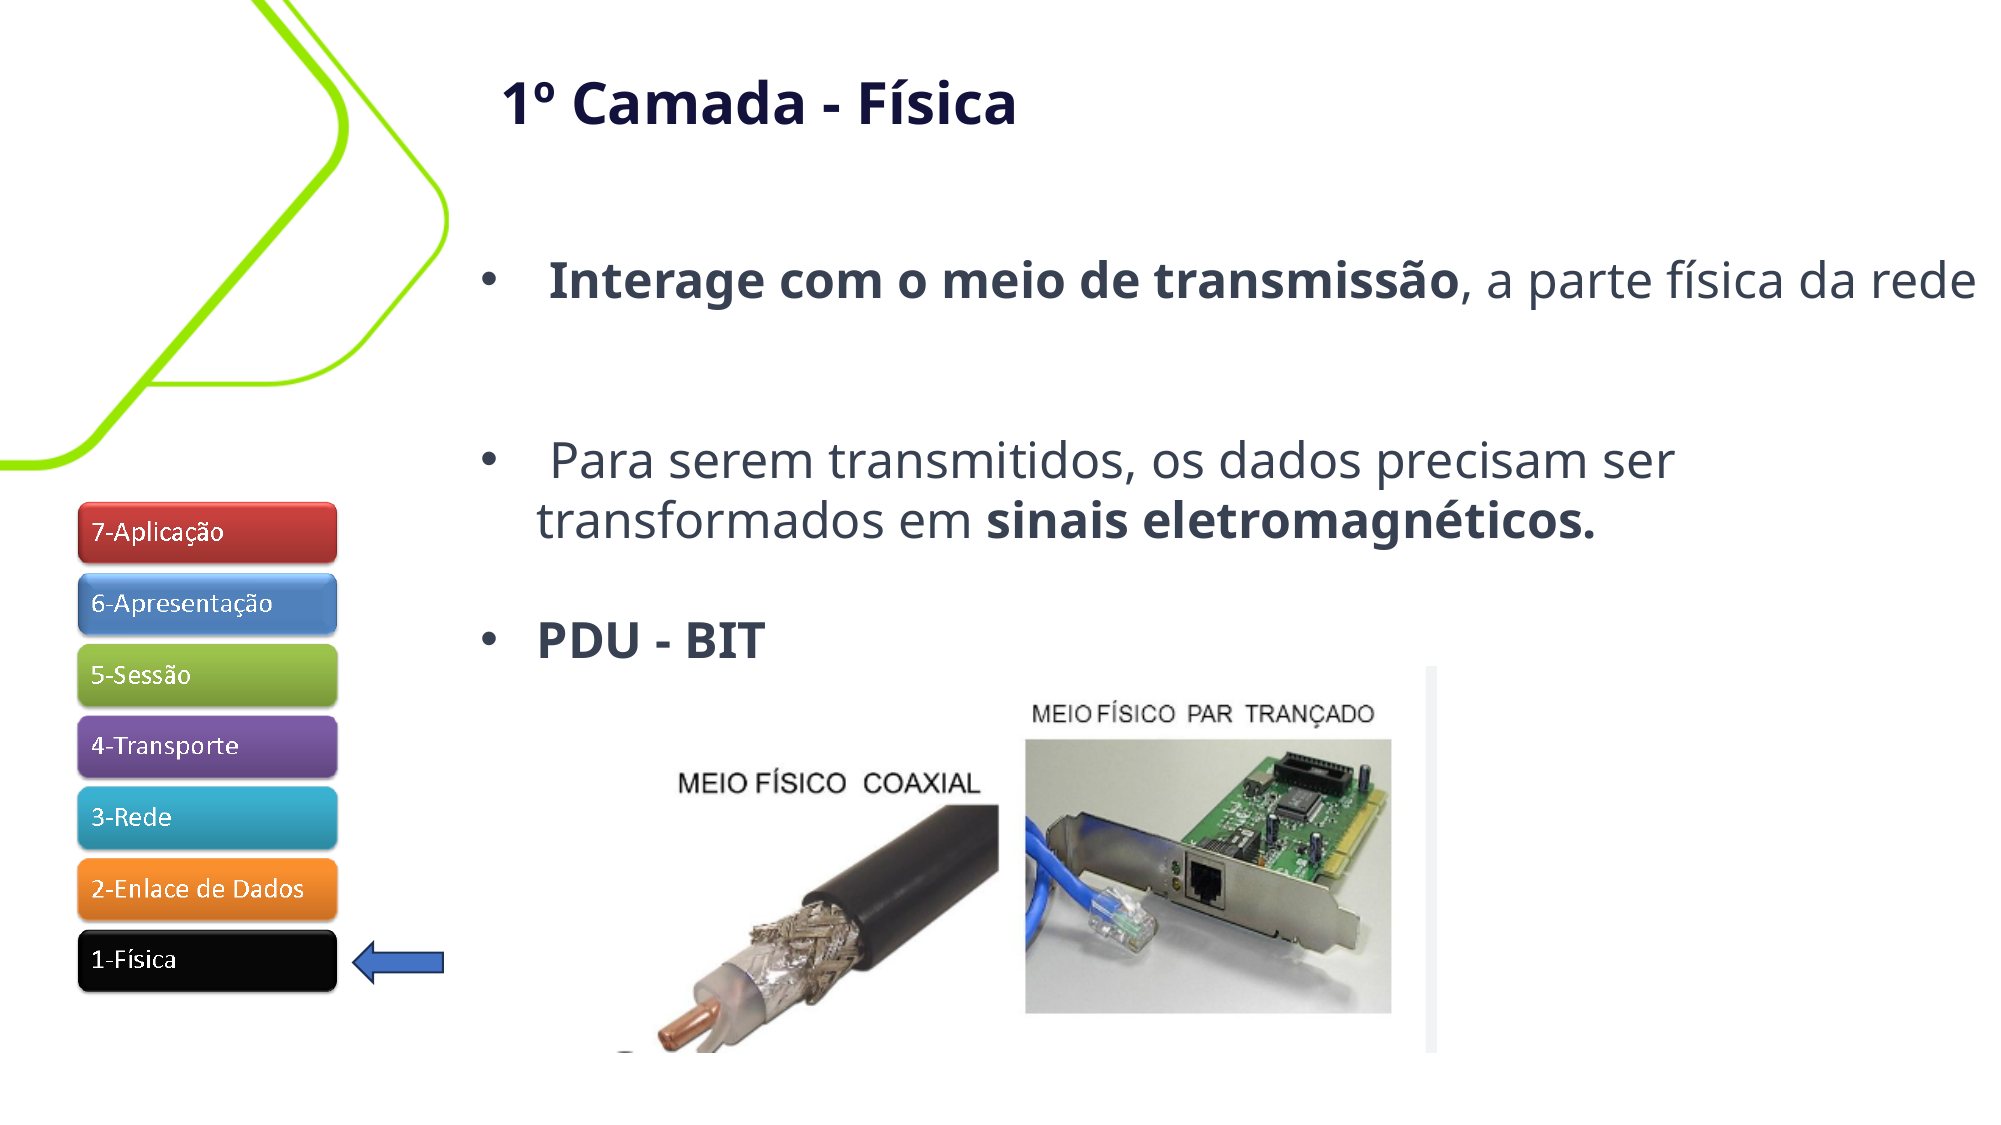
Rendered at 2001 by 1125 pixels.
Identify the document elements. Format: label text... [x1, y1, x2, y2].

text_box 1º Camada - Física [485, 58, 1963, 144]
text_box [358, 940, 444, 985]
picture [0, 0, 2001, 1125]
text_box Interage com o meio de transmissão, a parte física da rede Para serem transmitidos, os dados precisam ser transformados em sinais eletromagnéticos. PDU - BIT [465, 240, 2000, 796]
